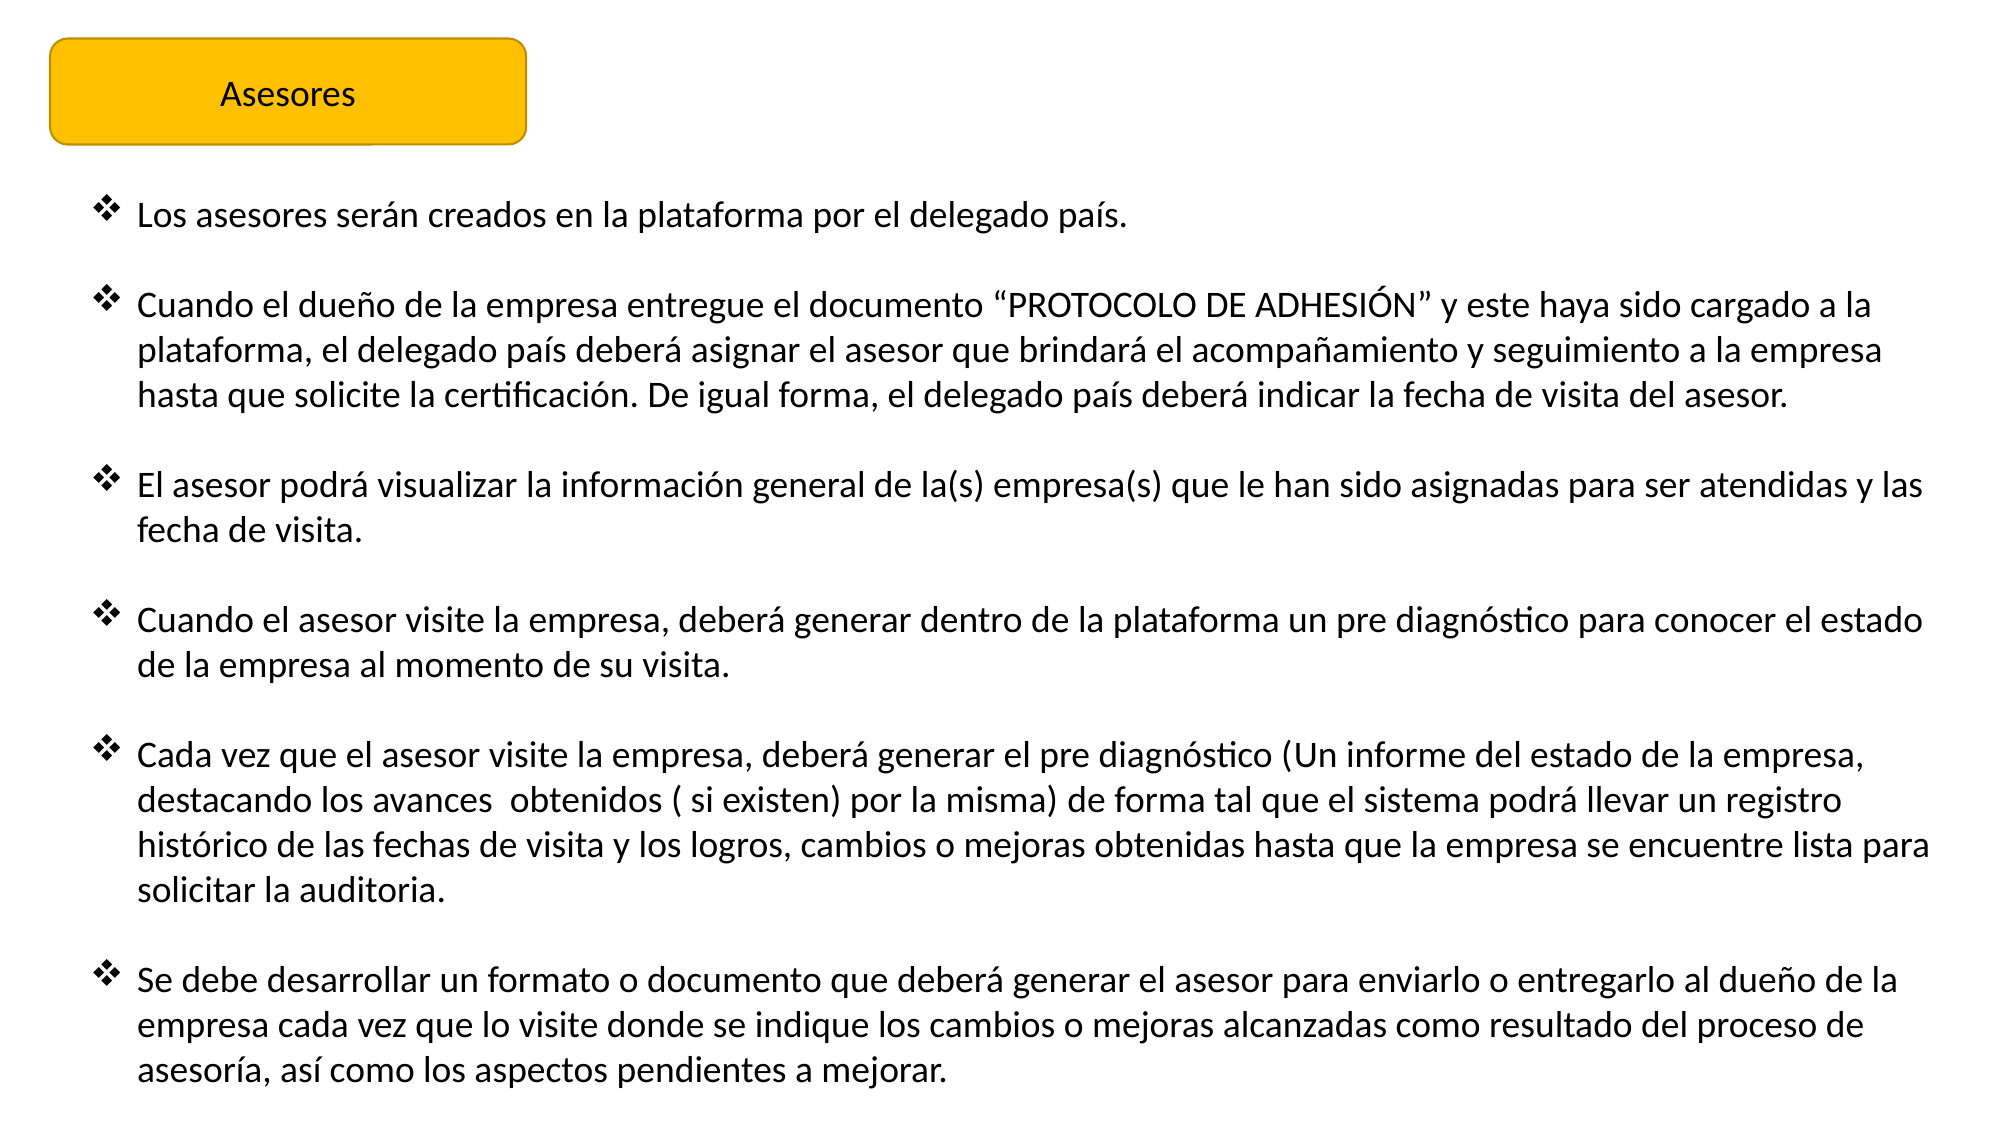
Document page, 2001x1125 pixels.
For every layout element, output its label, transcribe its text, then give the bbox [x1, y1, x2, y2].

text_box Los asesores serán creados en la plataforma por el delegado país. Cuando el dueño de la empresa entregue el documento “PROTOCOLO DE ADHESIÓN” y este haya sido cargado a la plataforma, el delegado país deberá asignar el asesor que brindará el acompañamiento y seguimiento a la empresa hasta que solicite la certificación. De igual forma, el delegado país deberá indicar la fecha de visita del asesor. El asesor podrá visualizar la información general de la(s) empresa(s) que le han sido asignadas para ser atendidas y las fecha de visita. Cuando el asesor visite la empresa, deberá generar dentro de la plataforma un pre diagnóstico para conocer el estado de la empresa al momento de su visita. Cada vez que el asesor visite la empresa, deberá generar el pre diagnóstico (Un informe del estado de la empresa, destacando los avances obtenidos ( si existen) por la misma) de forma tal que el sistema podrá llevar un registro histórico de las fechas de visita y los logros, cambios o mejoras obtenidas hasta que la empresa se encuentre lista para solicitar la auditoria. Se debe desarrollar un formato o documento que deberá generar el asesor para enviarlo o entregarlo al dueño de la empresa cada vez que lo visite donde se indique los cambios o mejoras alcanzadas como resultado del proceso de asesoría, así como los aspectos pendientes a mejorar. [75, 183, 1957, 1098]
text_box Asesores [48, 37, 528, 146]
